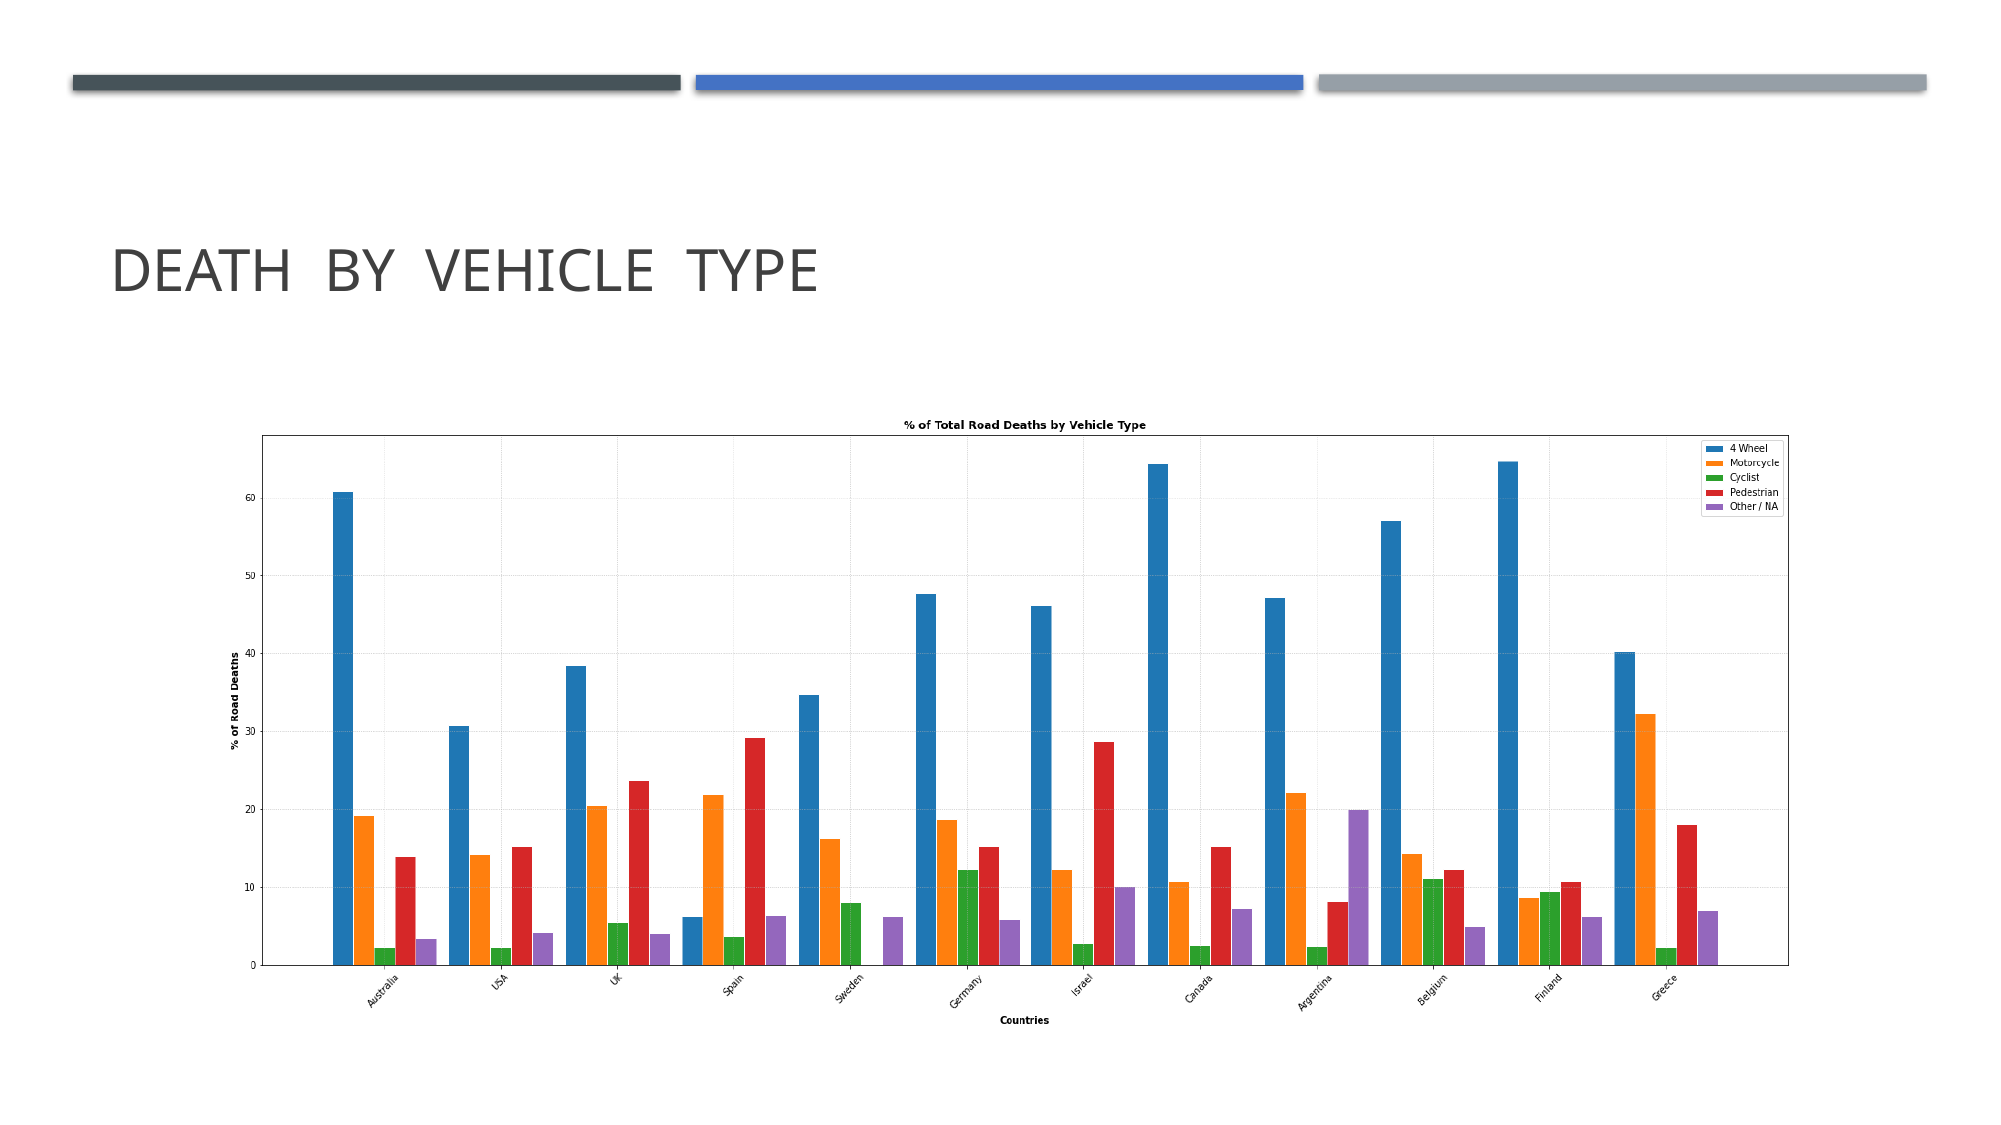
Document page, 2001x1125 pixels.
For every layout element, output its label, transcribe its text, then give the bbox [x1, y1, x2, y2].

picture [16, 351, 1984, 1053]
title Death by vehicle type [95, 115, 1905, 311]
